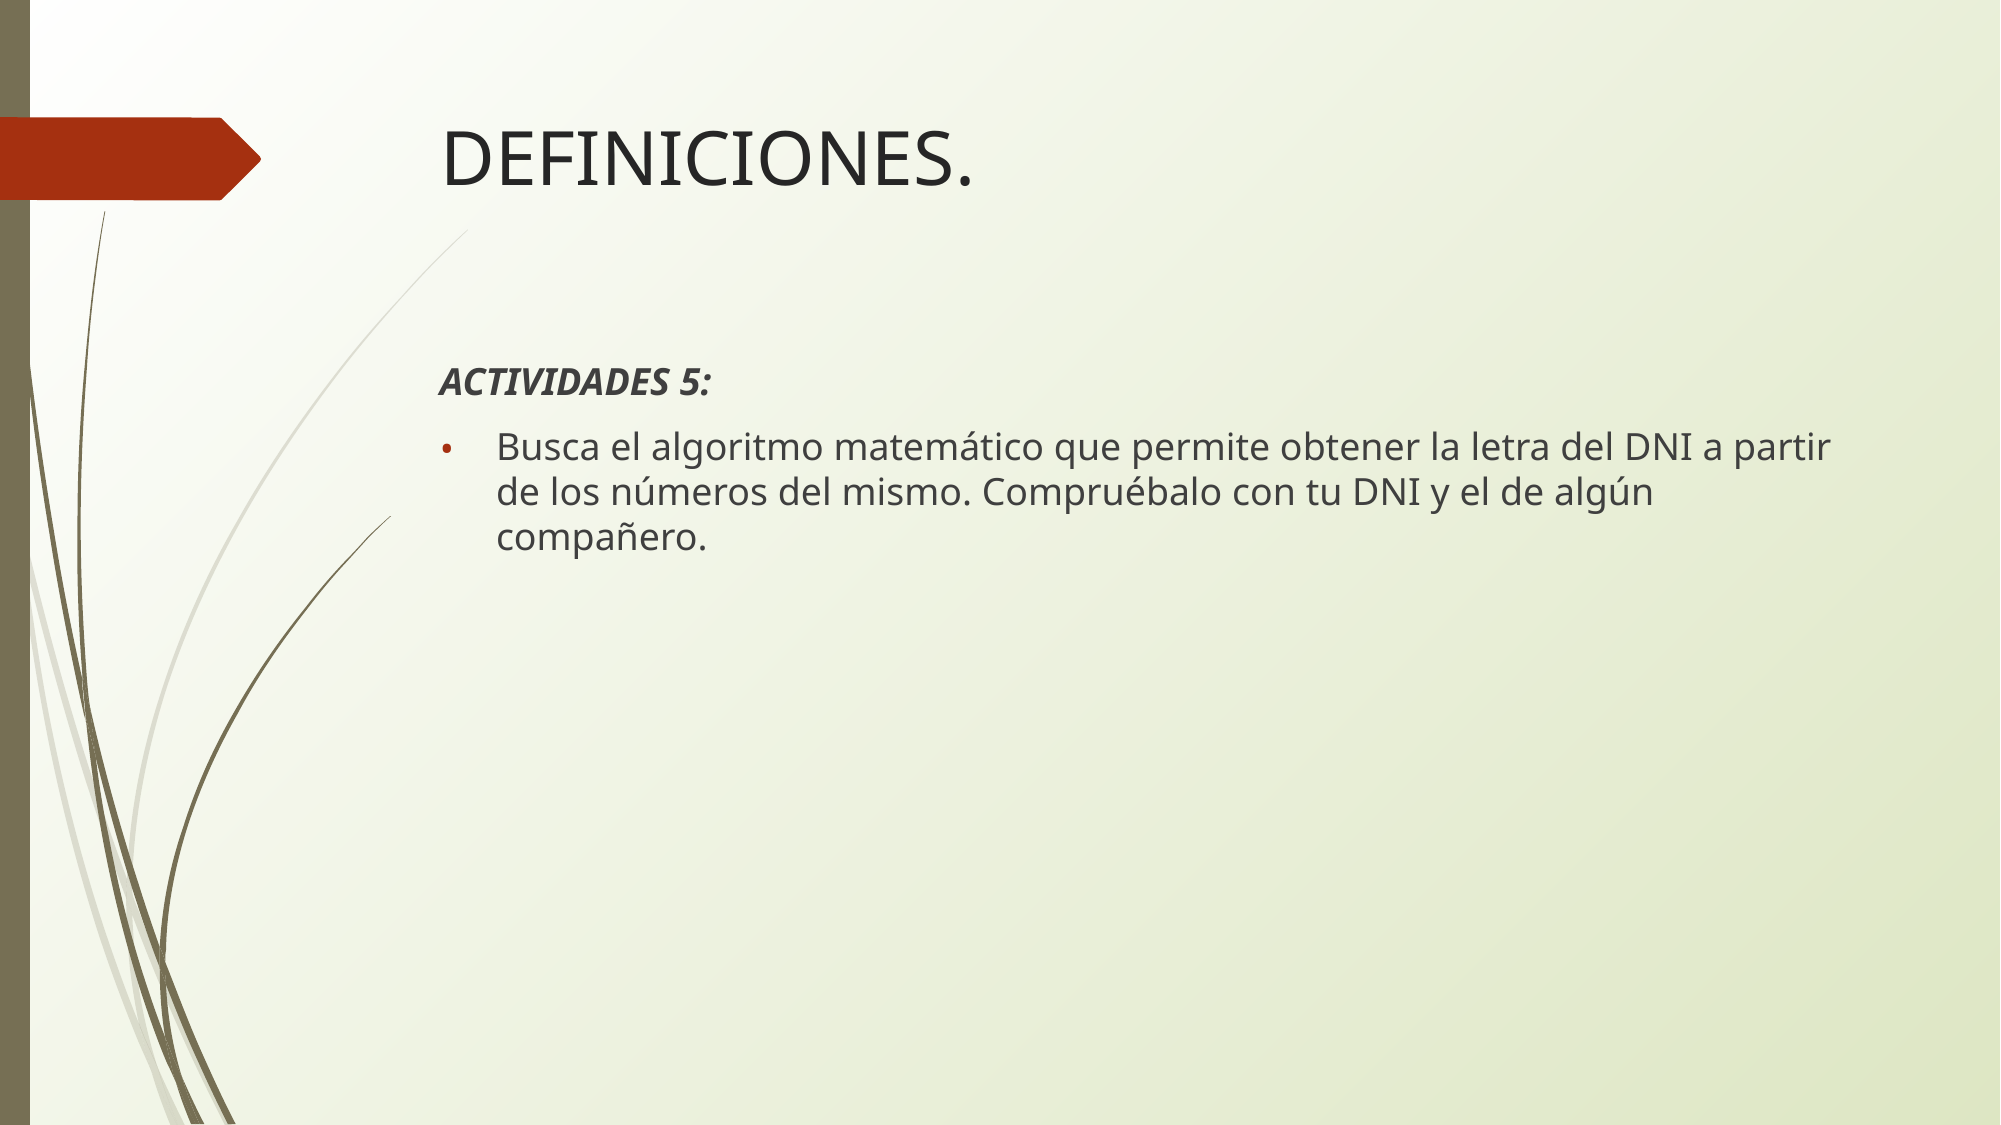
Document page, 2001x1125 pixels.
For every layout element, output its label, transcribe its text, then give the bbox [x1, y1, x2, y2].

title DEFINICIONES. [425, 102, 1888, 313]
list ACTIVIDADES 5: Busca el algoritmo matemático que permite obtener la letra del DNI a partir de los números del mismo. Compruébalo con tu DNI y el de algún compañero. [424, 350, 1888, 970]
